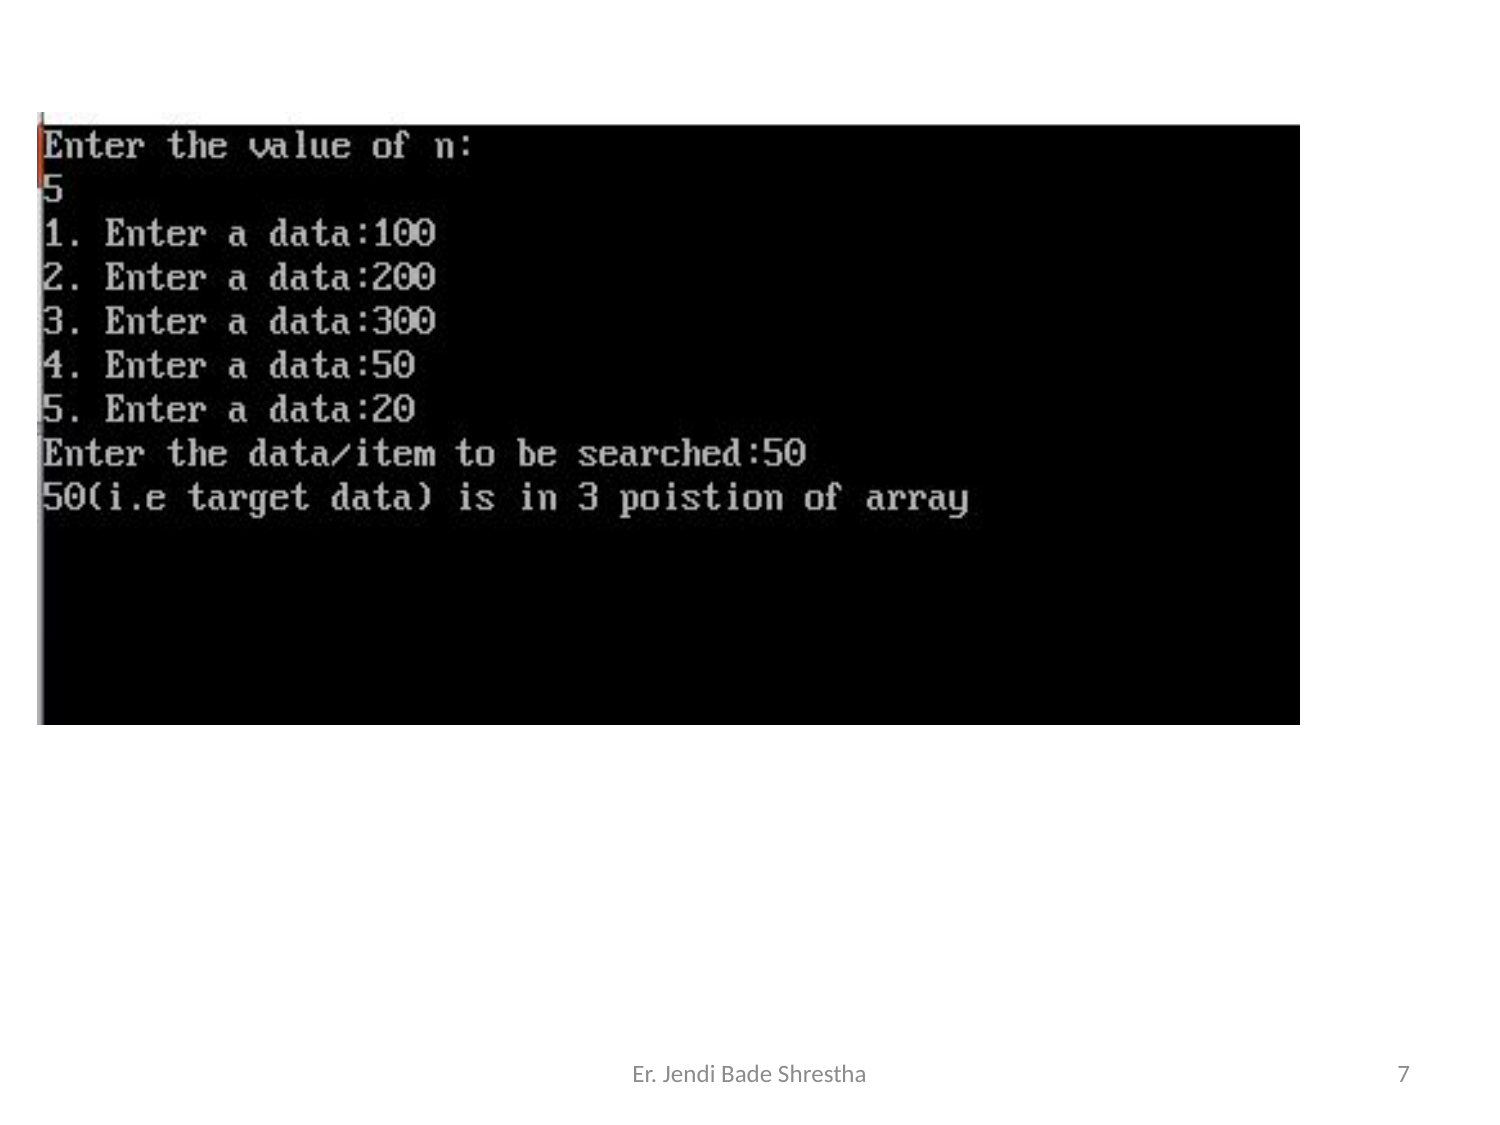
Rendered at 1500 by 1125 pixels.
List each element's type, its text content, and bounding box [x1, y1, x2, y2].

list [37, 112, 1301, 726]
slide_number 7 [1074, 1042, 1425, 1103]
footer Er. Jendi Bade Shrestha [512, 1042, 988, 1103]
